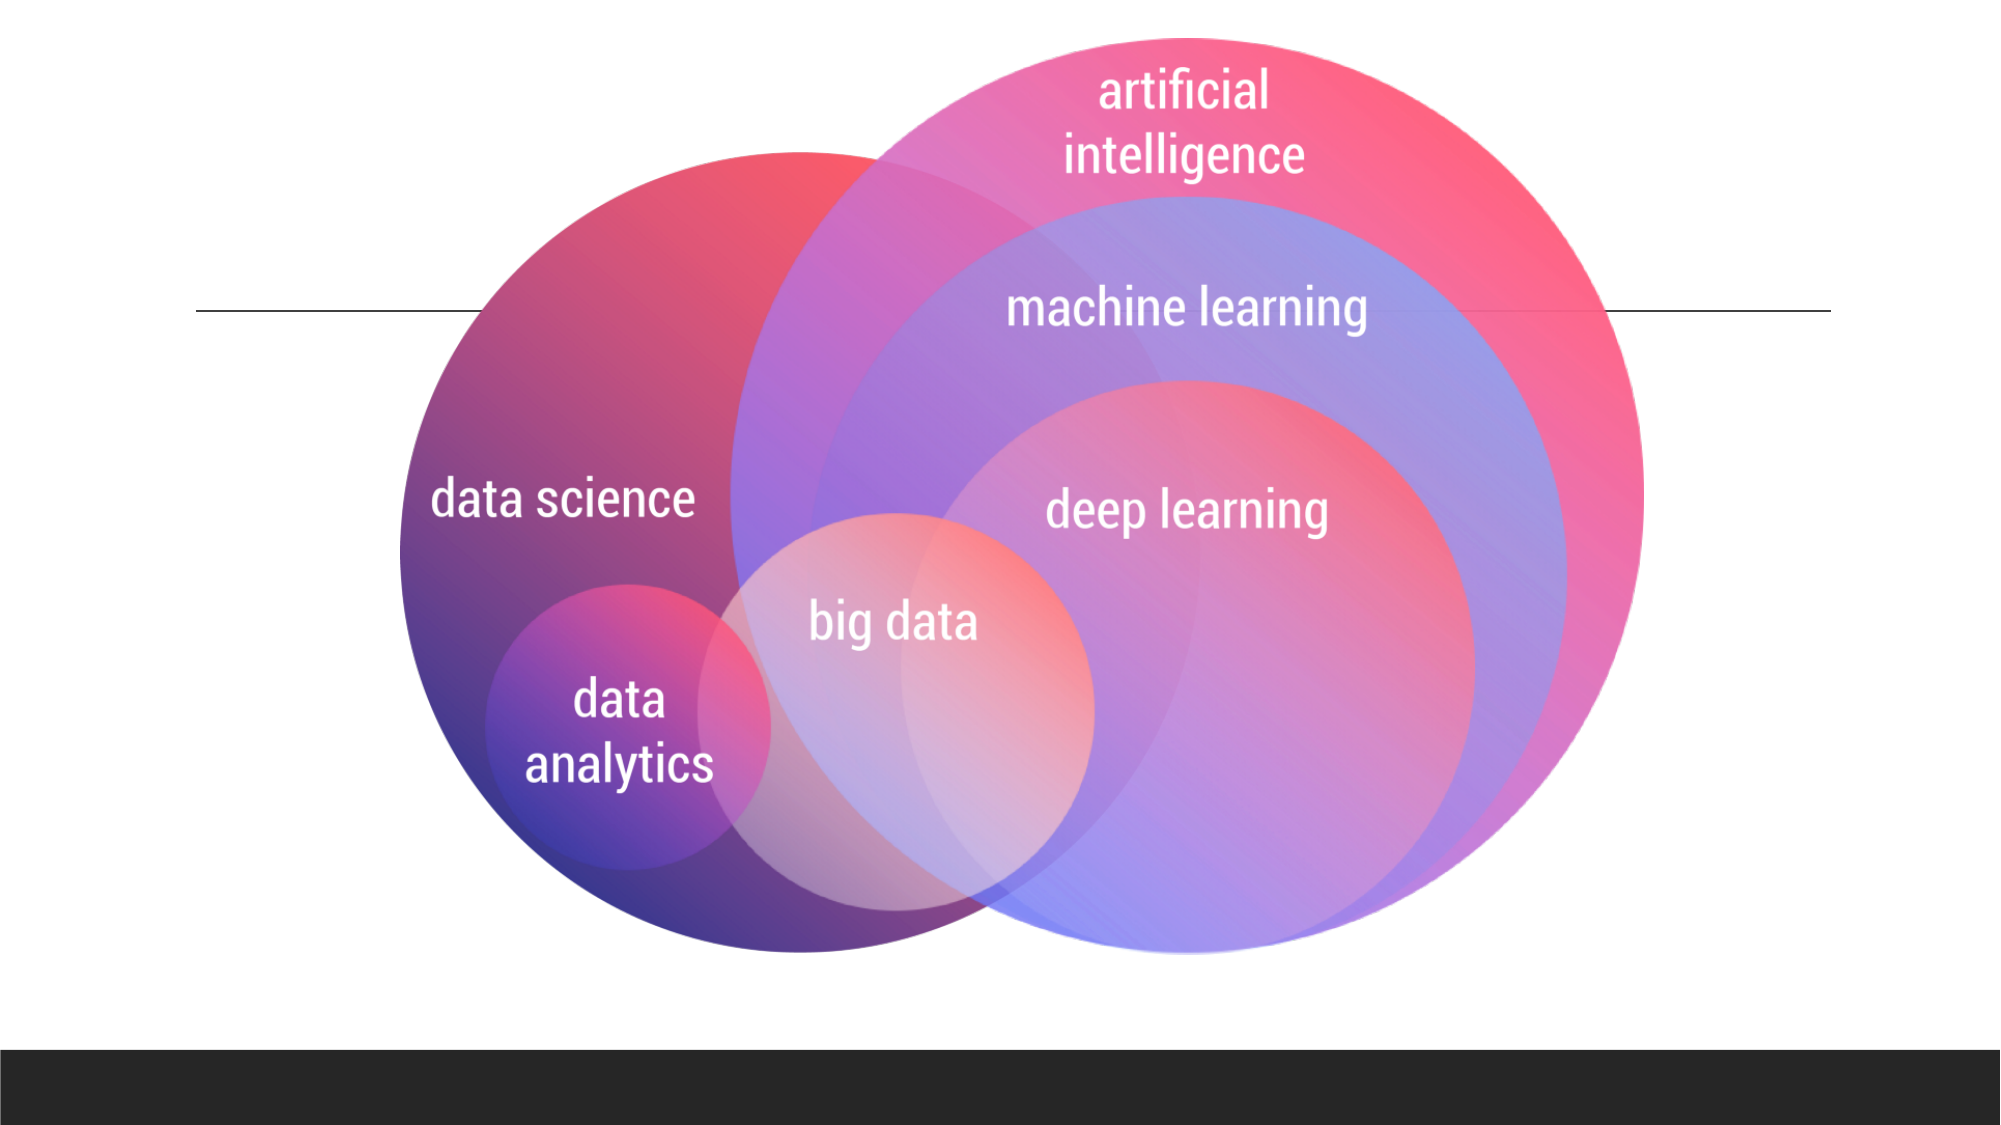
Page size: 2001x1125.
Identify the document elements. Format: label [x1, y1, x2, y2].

picture [399, 38, 1645, 956]
